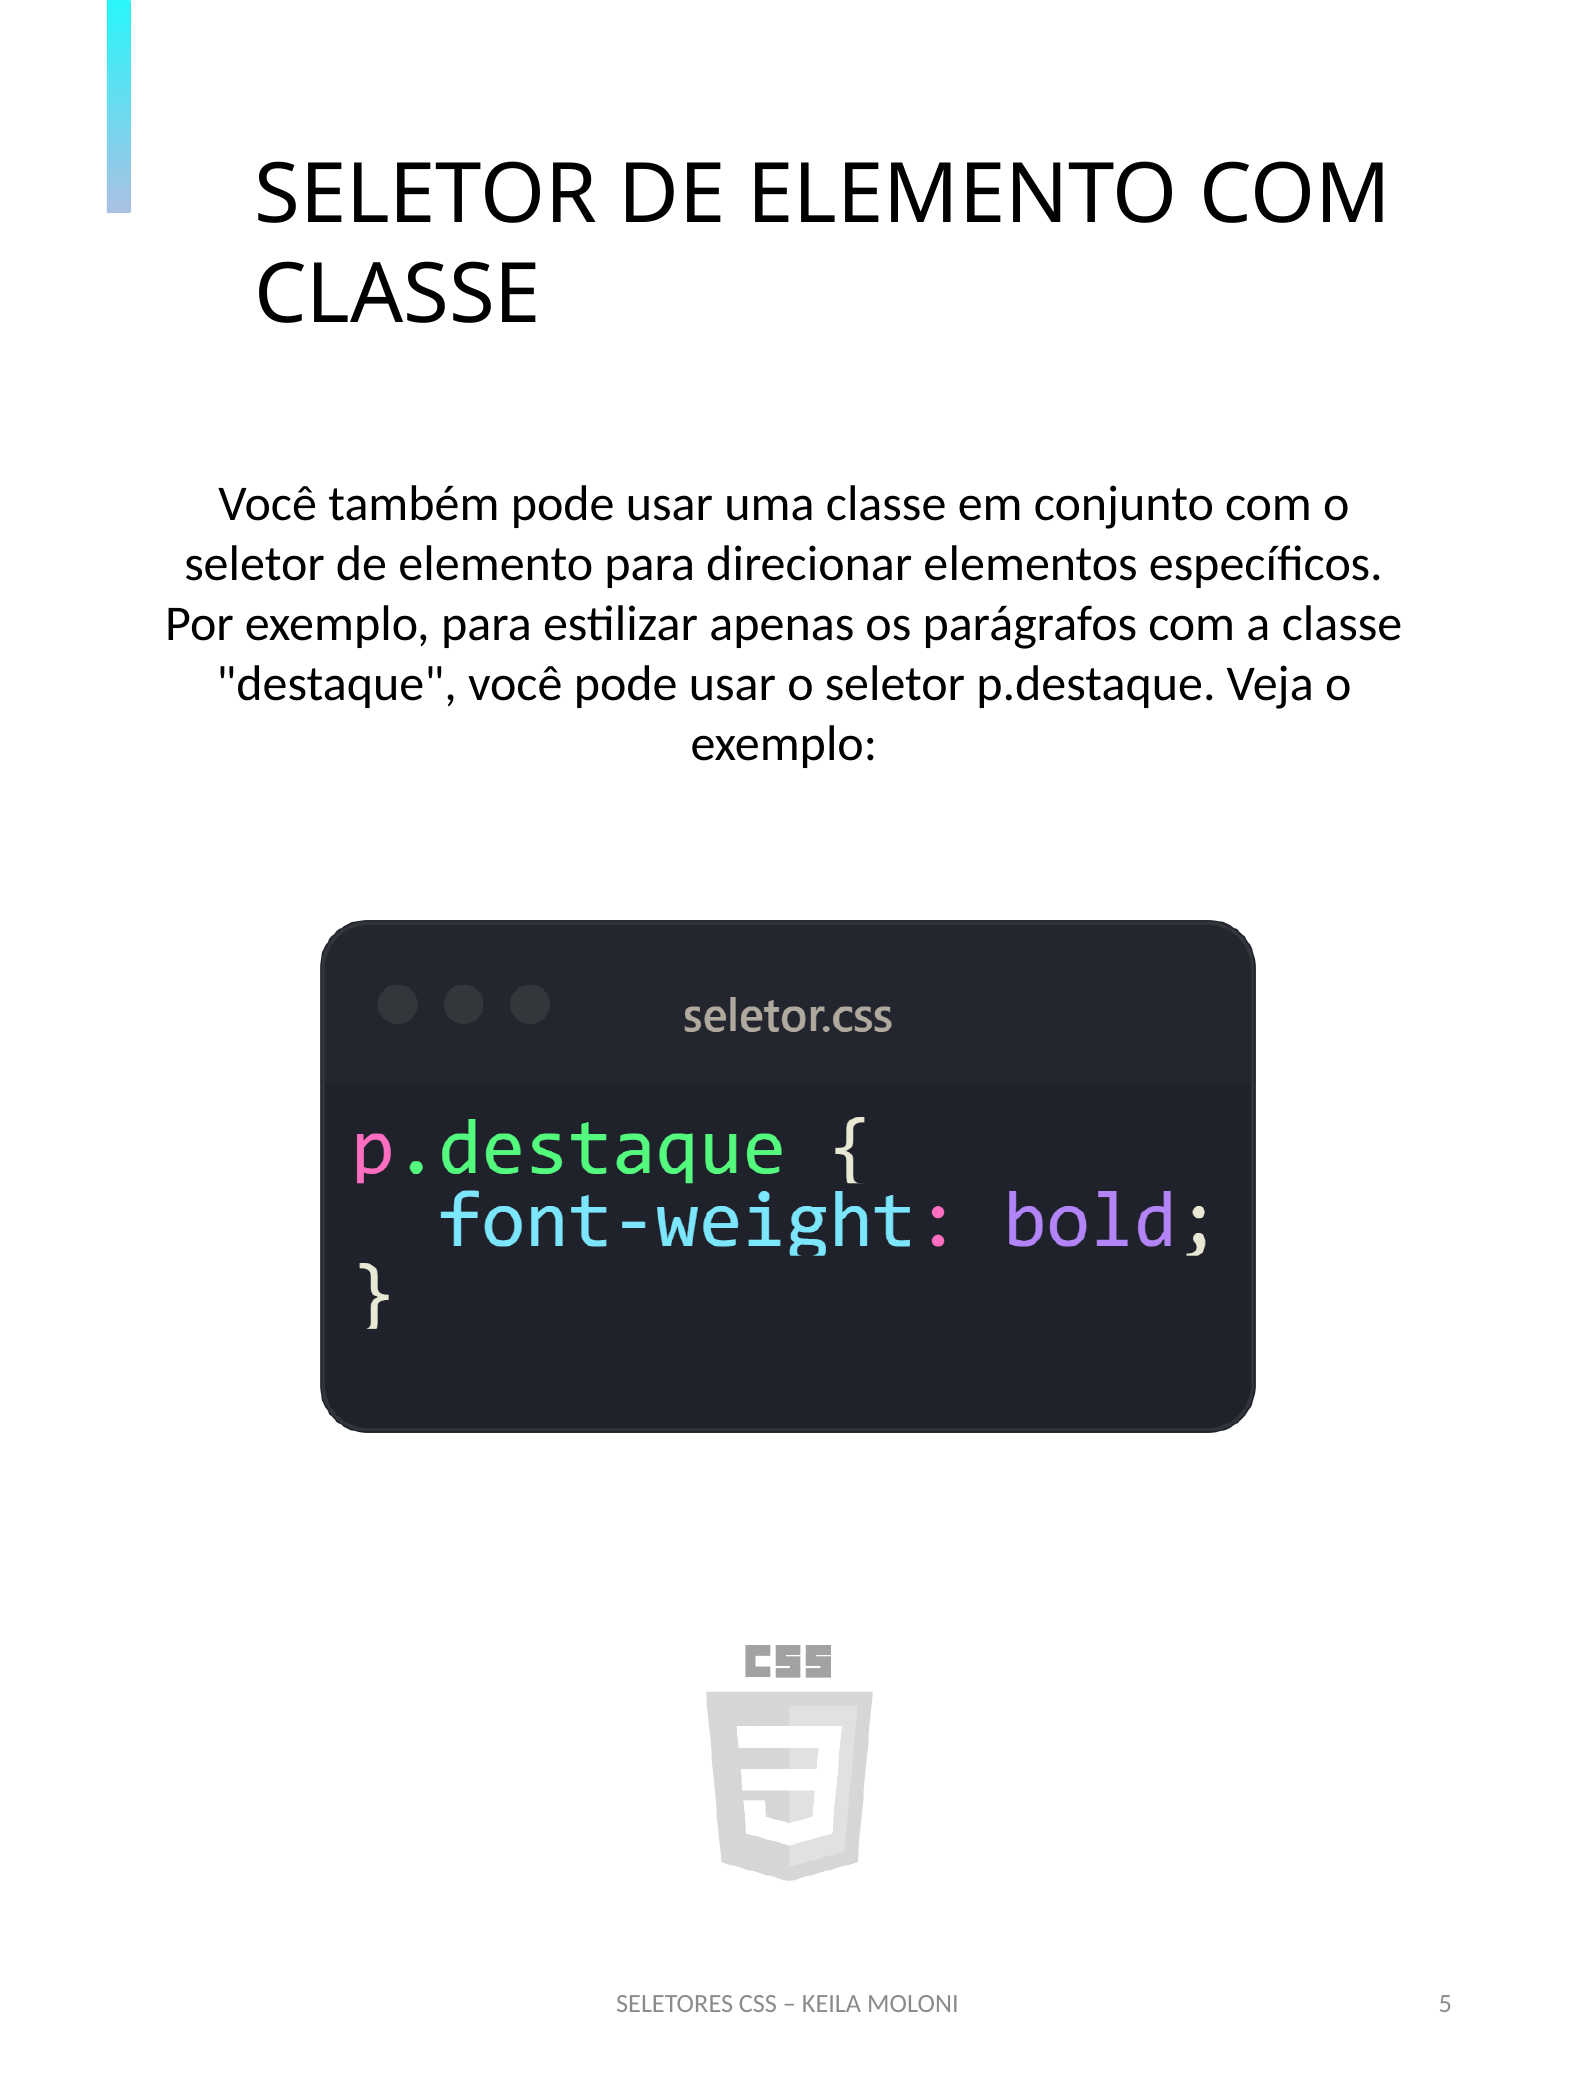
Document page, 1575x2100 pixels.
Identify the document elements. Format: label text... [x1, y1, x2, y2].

slide_number 5 [1112, 1946, 1467, 2059]
text_box Você também pode usar uma classe em conjunto com o seletor de elemento para direcionar elementos específicos. Por exemplo, para estilizar apenas os parágrafos com a classe "destaque", você pode usar o seletor p.destaque. Veja o exemplo: [142, 462, 1426, 778]
picture [0, 816, 1575, 1536]
text_box [106, 0, 131, 213]
text_box SELETOR DE ELEMENTO COM CLASSE [239, 132, 1522, 347]
footer SELETORES CSS – KEILA MOLONI [521, 1946, 1054, 2059]
picture [579, 1637, 995, 1881]
